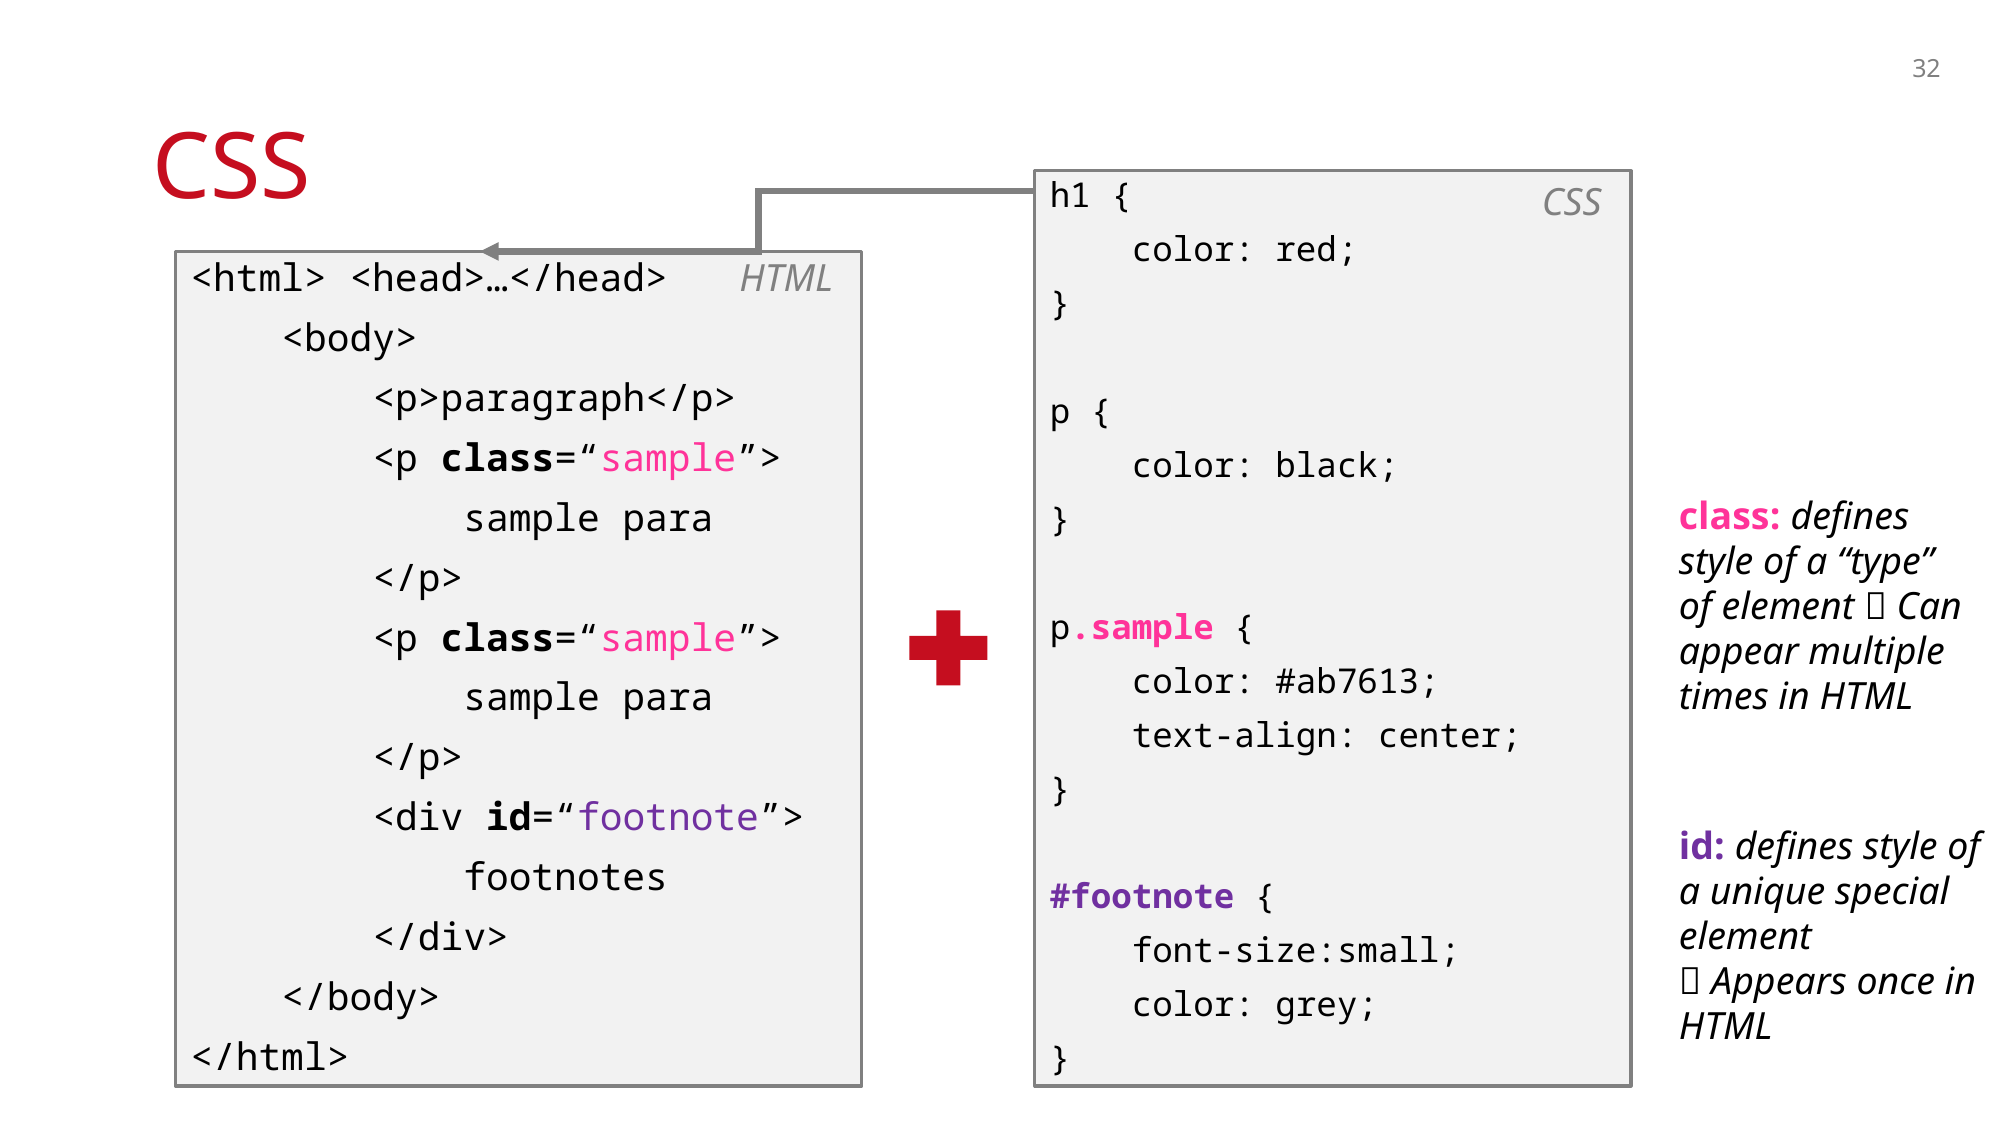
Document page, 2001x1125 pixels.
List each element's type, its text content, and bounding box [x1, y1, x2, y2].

slide_number 32 [1505, 39, 1956, 100]
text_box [479, 190, 1037, 252]
text_box <html> <head>…</head> <body> <p>paragraph</p> <p class=“sample”> sample para </p> <p class=“sample”> sample para </p> <div id=“footnote”> footnotes </div> </body> </html> [175, 251, 862, 1087]
text_box CSS [1527, 170, 1617, 231]
text_box class: defines style of a “type” of element  Can appear multiple times in HTML [1664, 484, 1979, 725]
text_box HTML [724, 252, 849, 307]
text_box [908, 609, 988, 686]
title CSS [137, 59, 1863, 278]
text_box id: defines style of a unique special element  Appears once in HTML [1664, 814, 2000, 1055]
list h1 { color: red; } p { color: black; } p.sample { color: #ab7613; text-align: center; } #footnote { font-size:small; color: grey; } [1034, 170, 1631, 1087]
